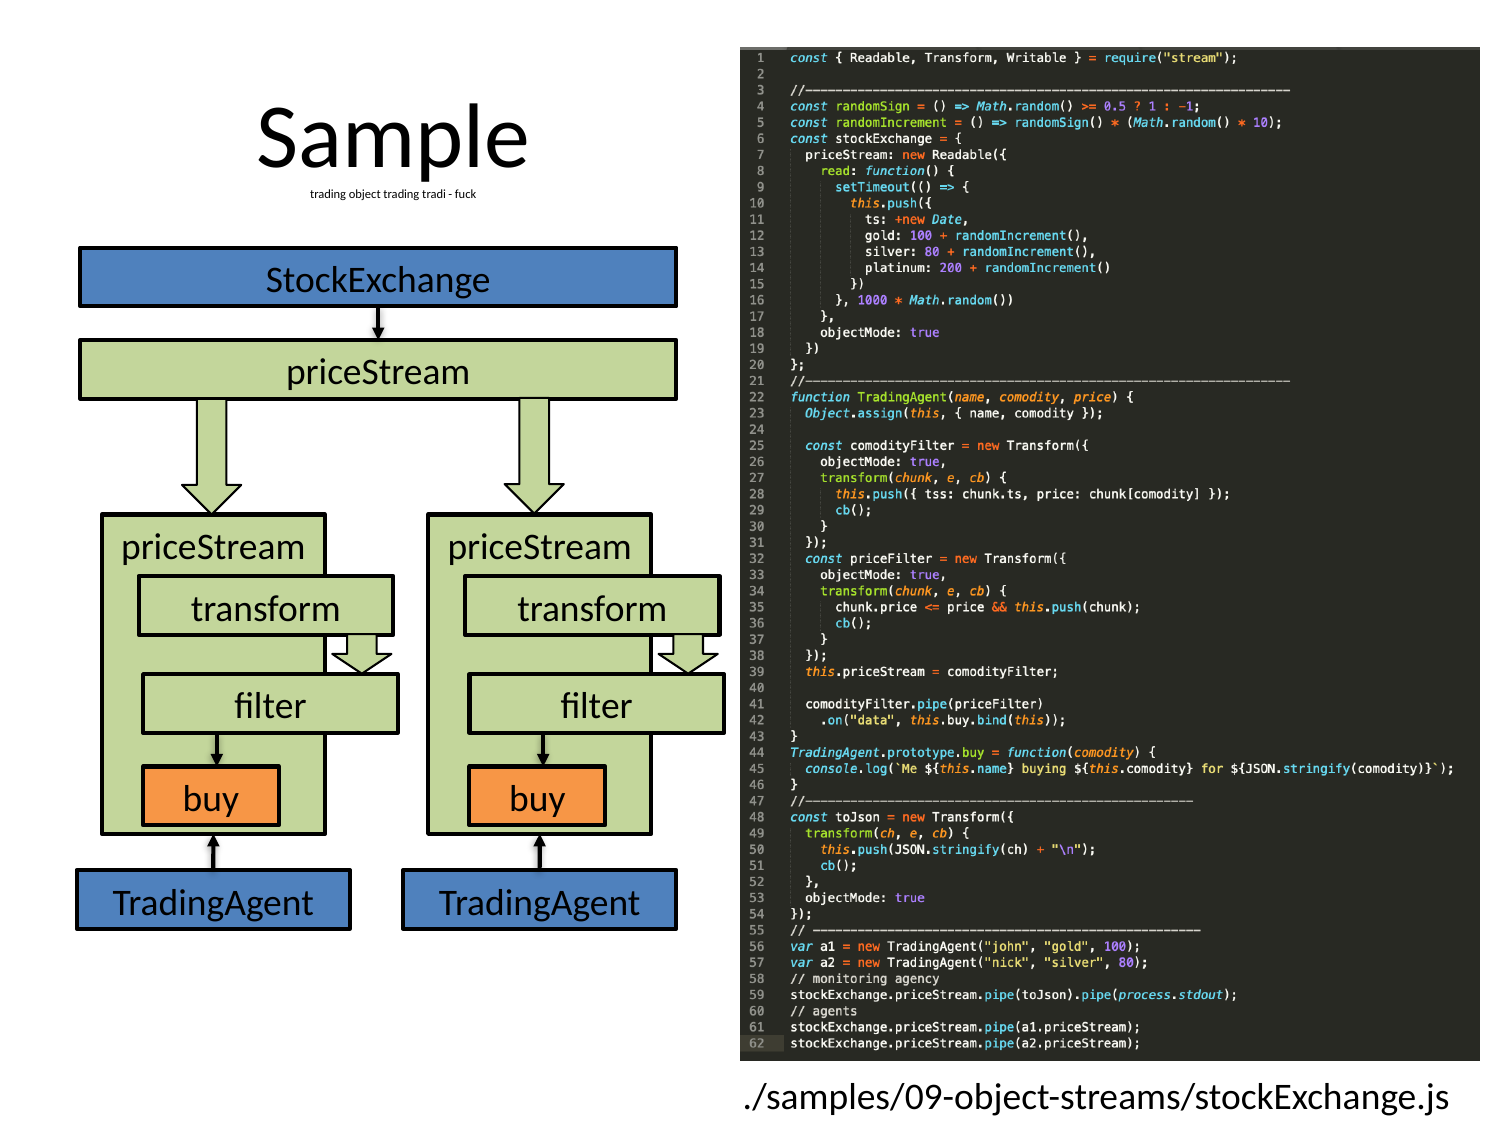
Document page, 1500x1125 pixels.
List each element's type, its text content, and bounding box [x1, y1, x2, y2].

text_box priceStream [426, 512, 653, 836]
text_box [656, 632, 720, 676]
text_box transform [137, 574, 395, 637]
text_box ./samples/09-object-streams/stockExchange.js [727, 1064, 1478, 1125]
text_box [180, 396, 244, 517]
text_box [330, 632, 394, 676]
text_box priceStream [100, 512, 327, 836]
text_box buy [467, 764, 607, 827]
picture [740, 47, 1480, 1061]
text_box StockExchange [78, 246, 678, 308]
text_box TradingAgent [401, 868, 678, 931]
text_box [502, 395, 566, 516]
text_box transform [463, 574, 722, 637]
text_box TradingAgent [75, 868, 352, 931]
text_box buy [141, 764, 281, 827]
text_box priceStream [78, 338, 678, 401]
text_box filter [141, 672, 400, 735]
title Sample trading object trading tradi - fuck [75, 45, 712, 233]
text_box filter [467, 672, 726, 735]
